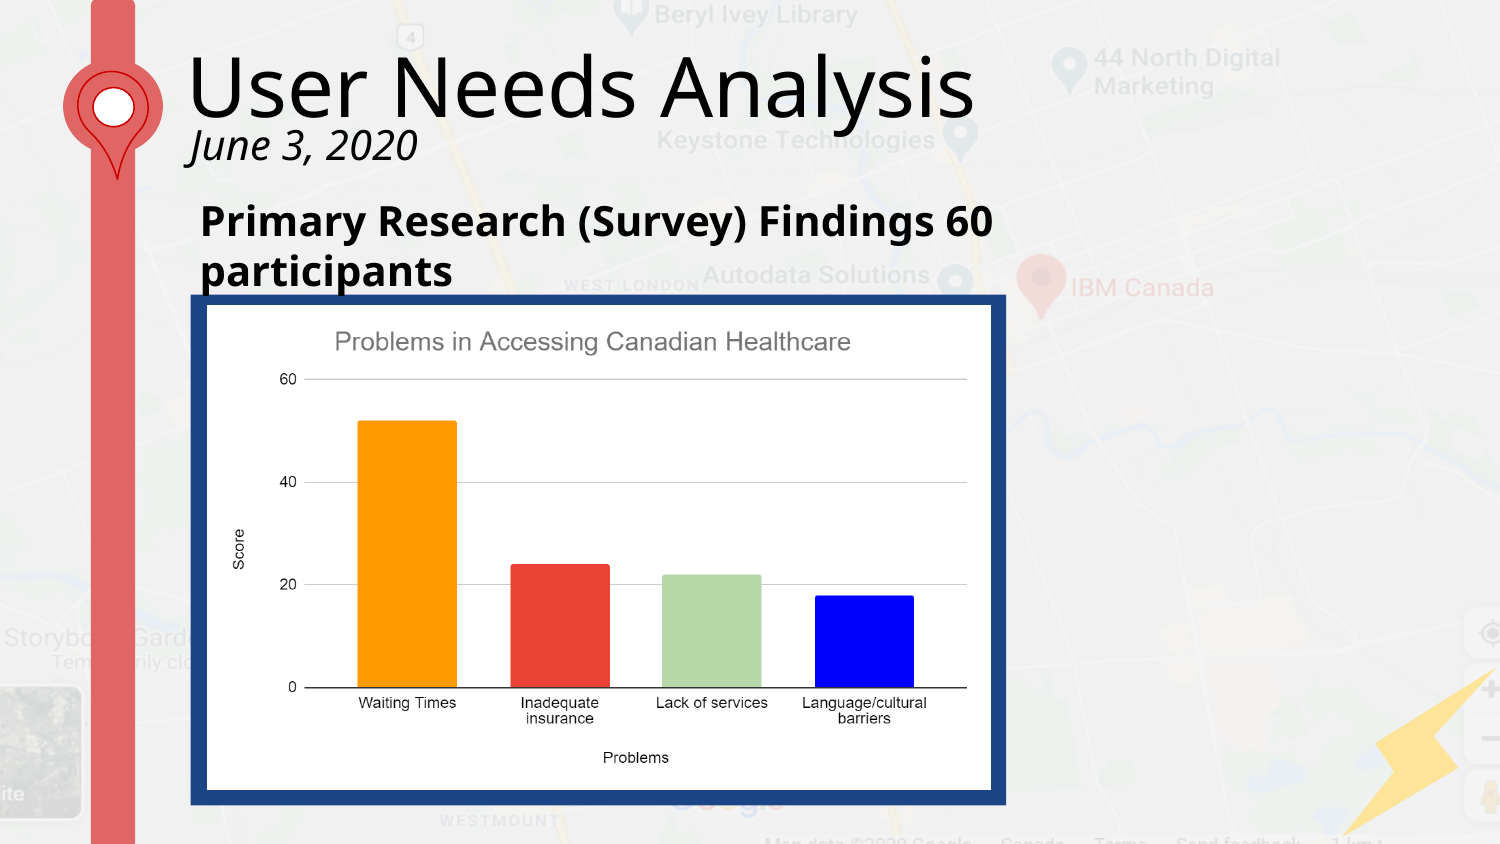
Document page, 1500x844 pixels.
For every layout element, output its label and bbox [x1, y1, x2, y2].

picture [0, 0, 1500, 844]
text_box [61, 58, 165, 155]
